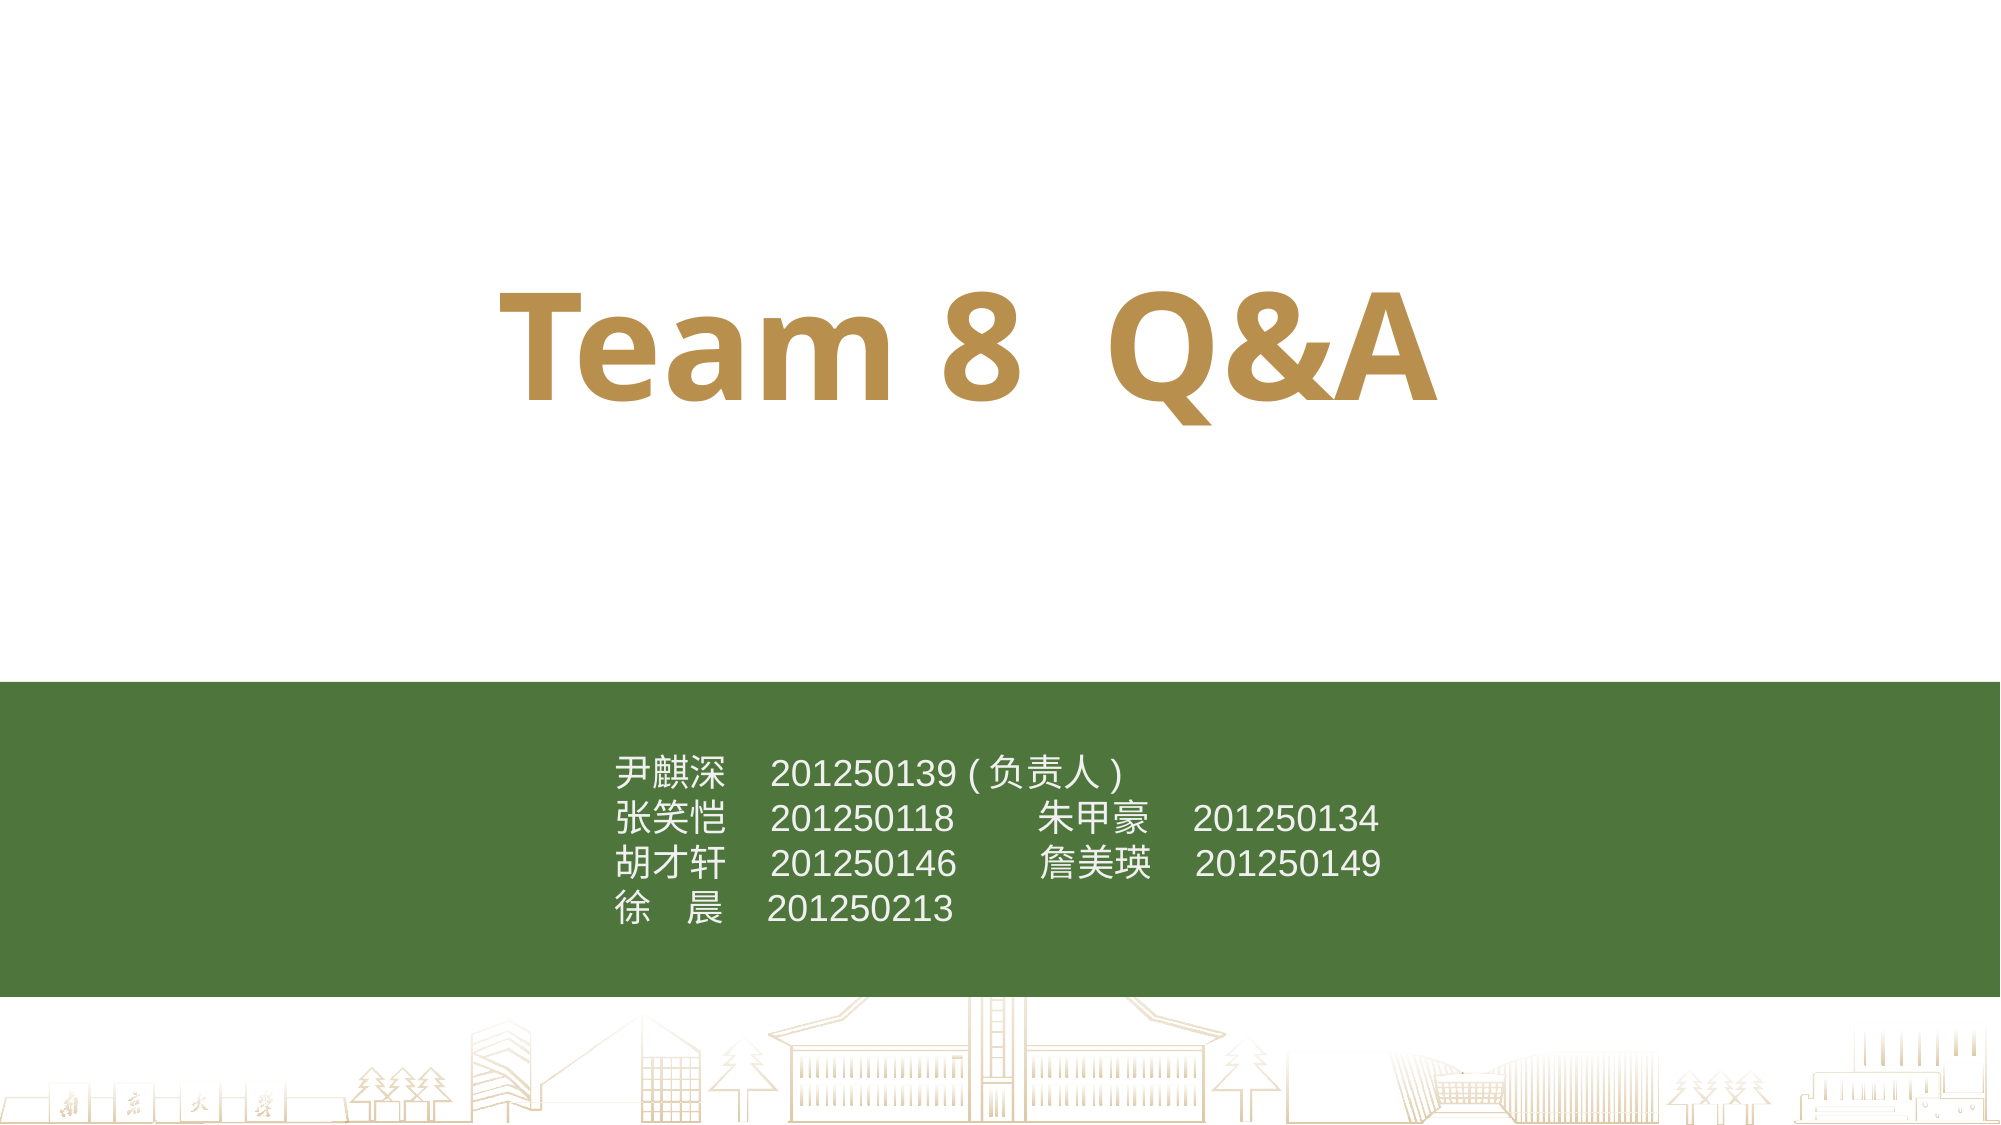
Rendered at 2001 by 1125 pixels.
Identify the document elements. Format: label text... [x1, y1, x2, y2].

text_box Team 8 Q&A [482, 243, 1518, 439]
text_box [0, 914, 1999, 1125]
text_box 尹麒深 201250139 (负责人) 张笑恺 201250118 朱甲豪 201250134 胡才轩 201250146 詹美瑛 201250149 徐 晨 201250213 [0, 681, 2000, 998]
